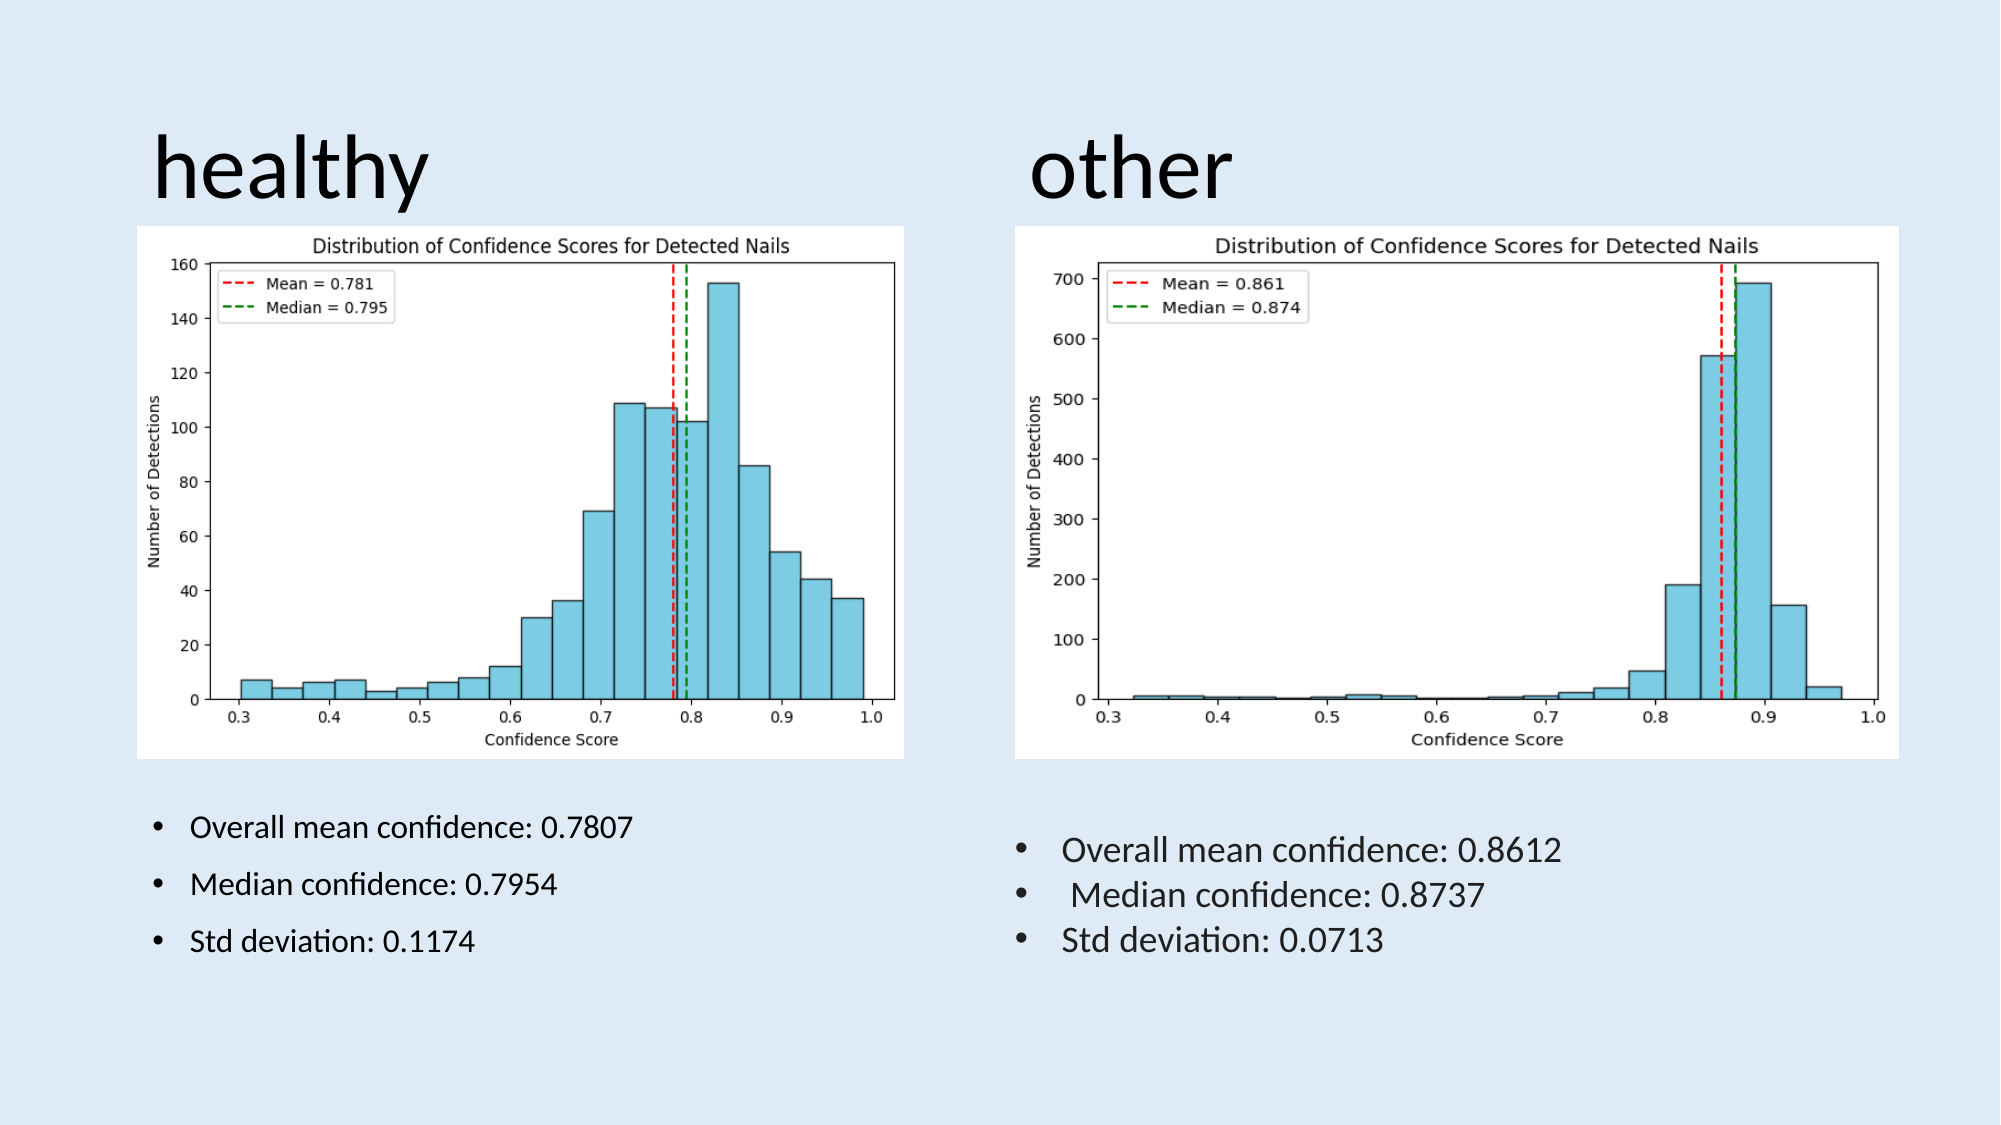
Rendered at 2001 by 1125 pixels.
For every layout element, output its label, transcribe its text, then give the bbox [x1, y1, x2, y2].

list Overall mean confidence: 0.7807 Median confidence: 0.7954 Std deviation: 0.1174 [137, 802, 1863, 1125]
picture [137, 226, 904, 759]
title healthy other [137, 59, 1863, 278]
text_box Overall mean confidence: 0.8612 Median confidence: 0.8737 Std deviation: 0.0713 [999, 817, 1834, 968]
picture [1015, 226, 1899, 759]
